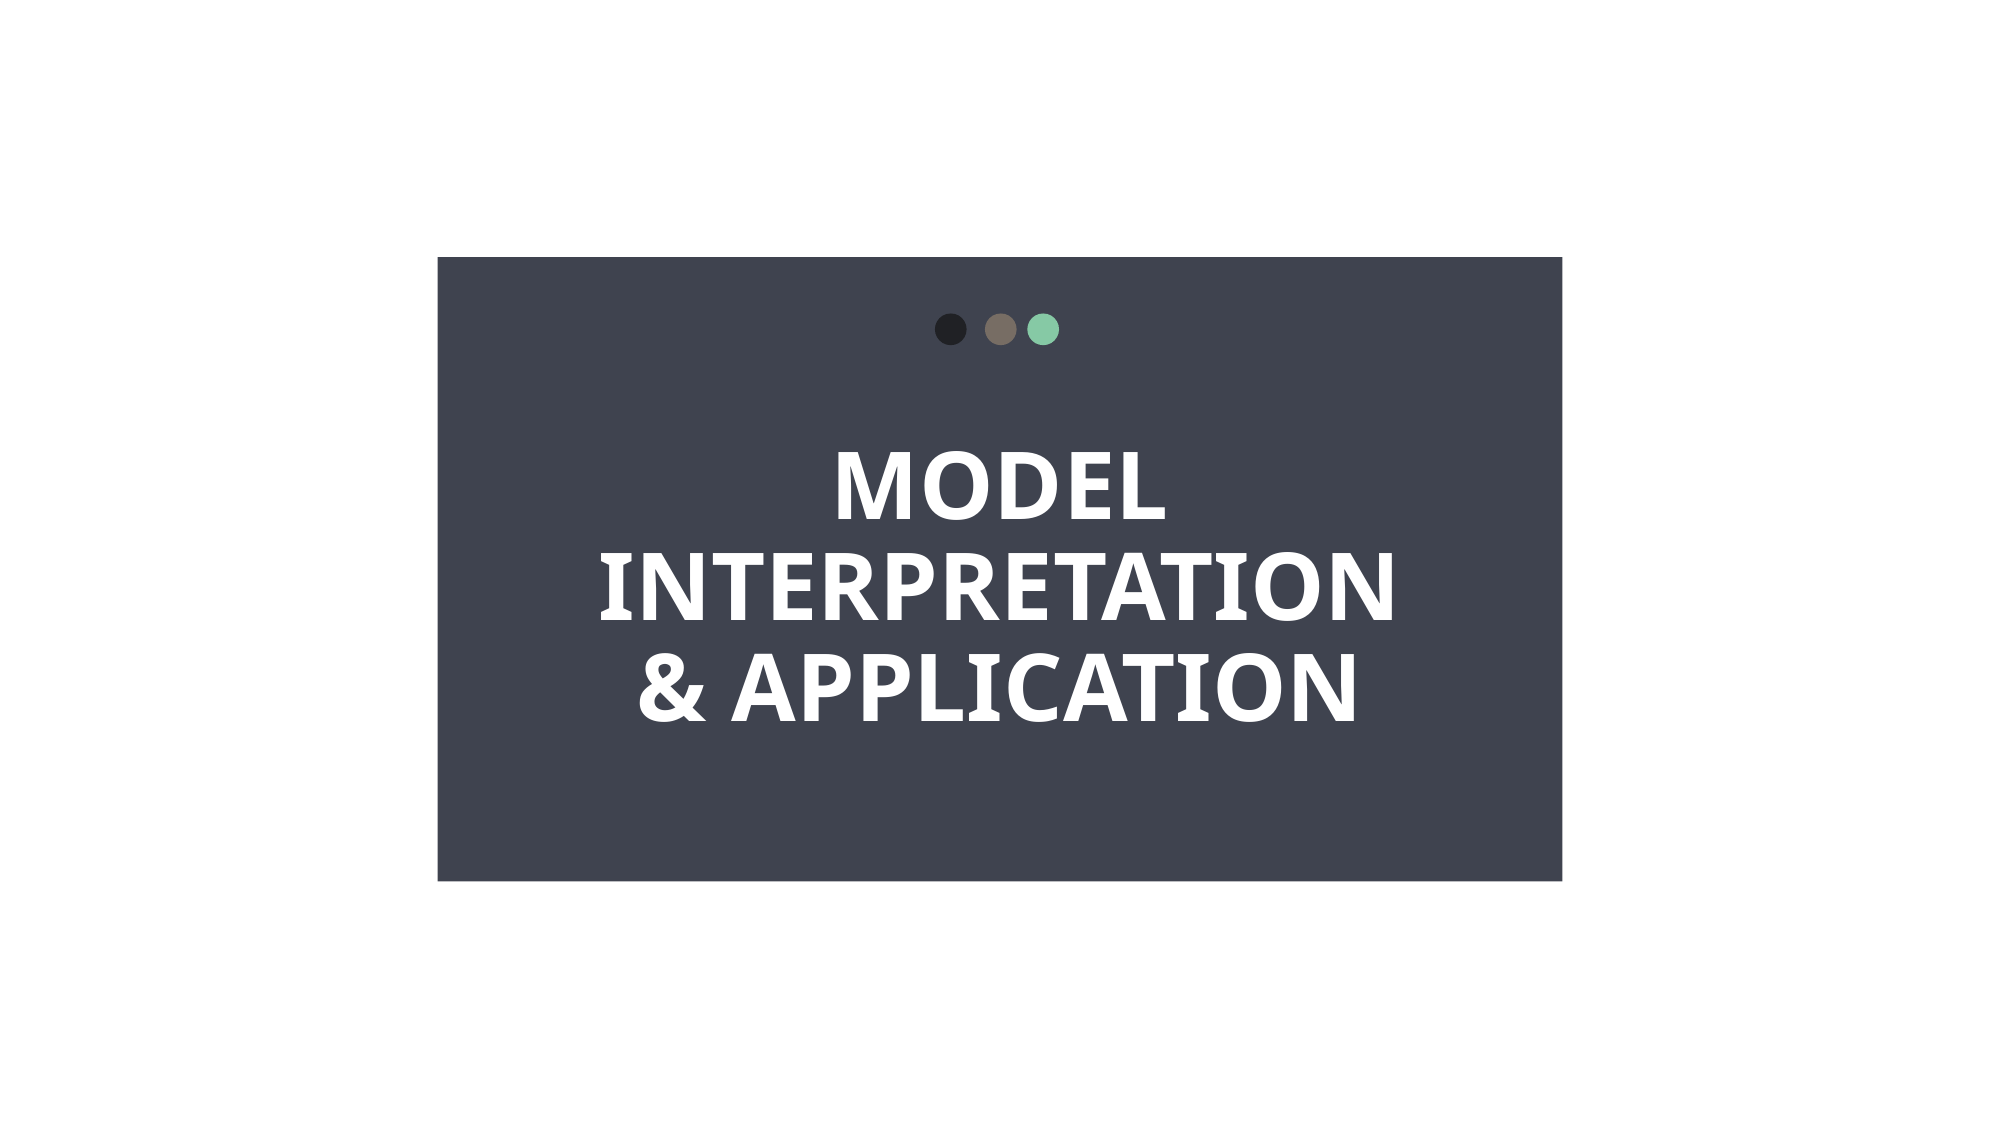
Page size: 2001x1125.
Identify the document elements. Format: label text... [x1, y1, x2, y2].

title Model interpretation & application [580, 432, 1420, 539]
text_box [1026, 312, 1061, 347]
text_box [983, 312, 1018, 347]
text_box [933, 312, 968, 347]
text_box [437, 256, 1564, 882]
